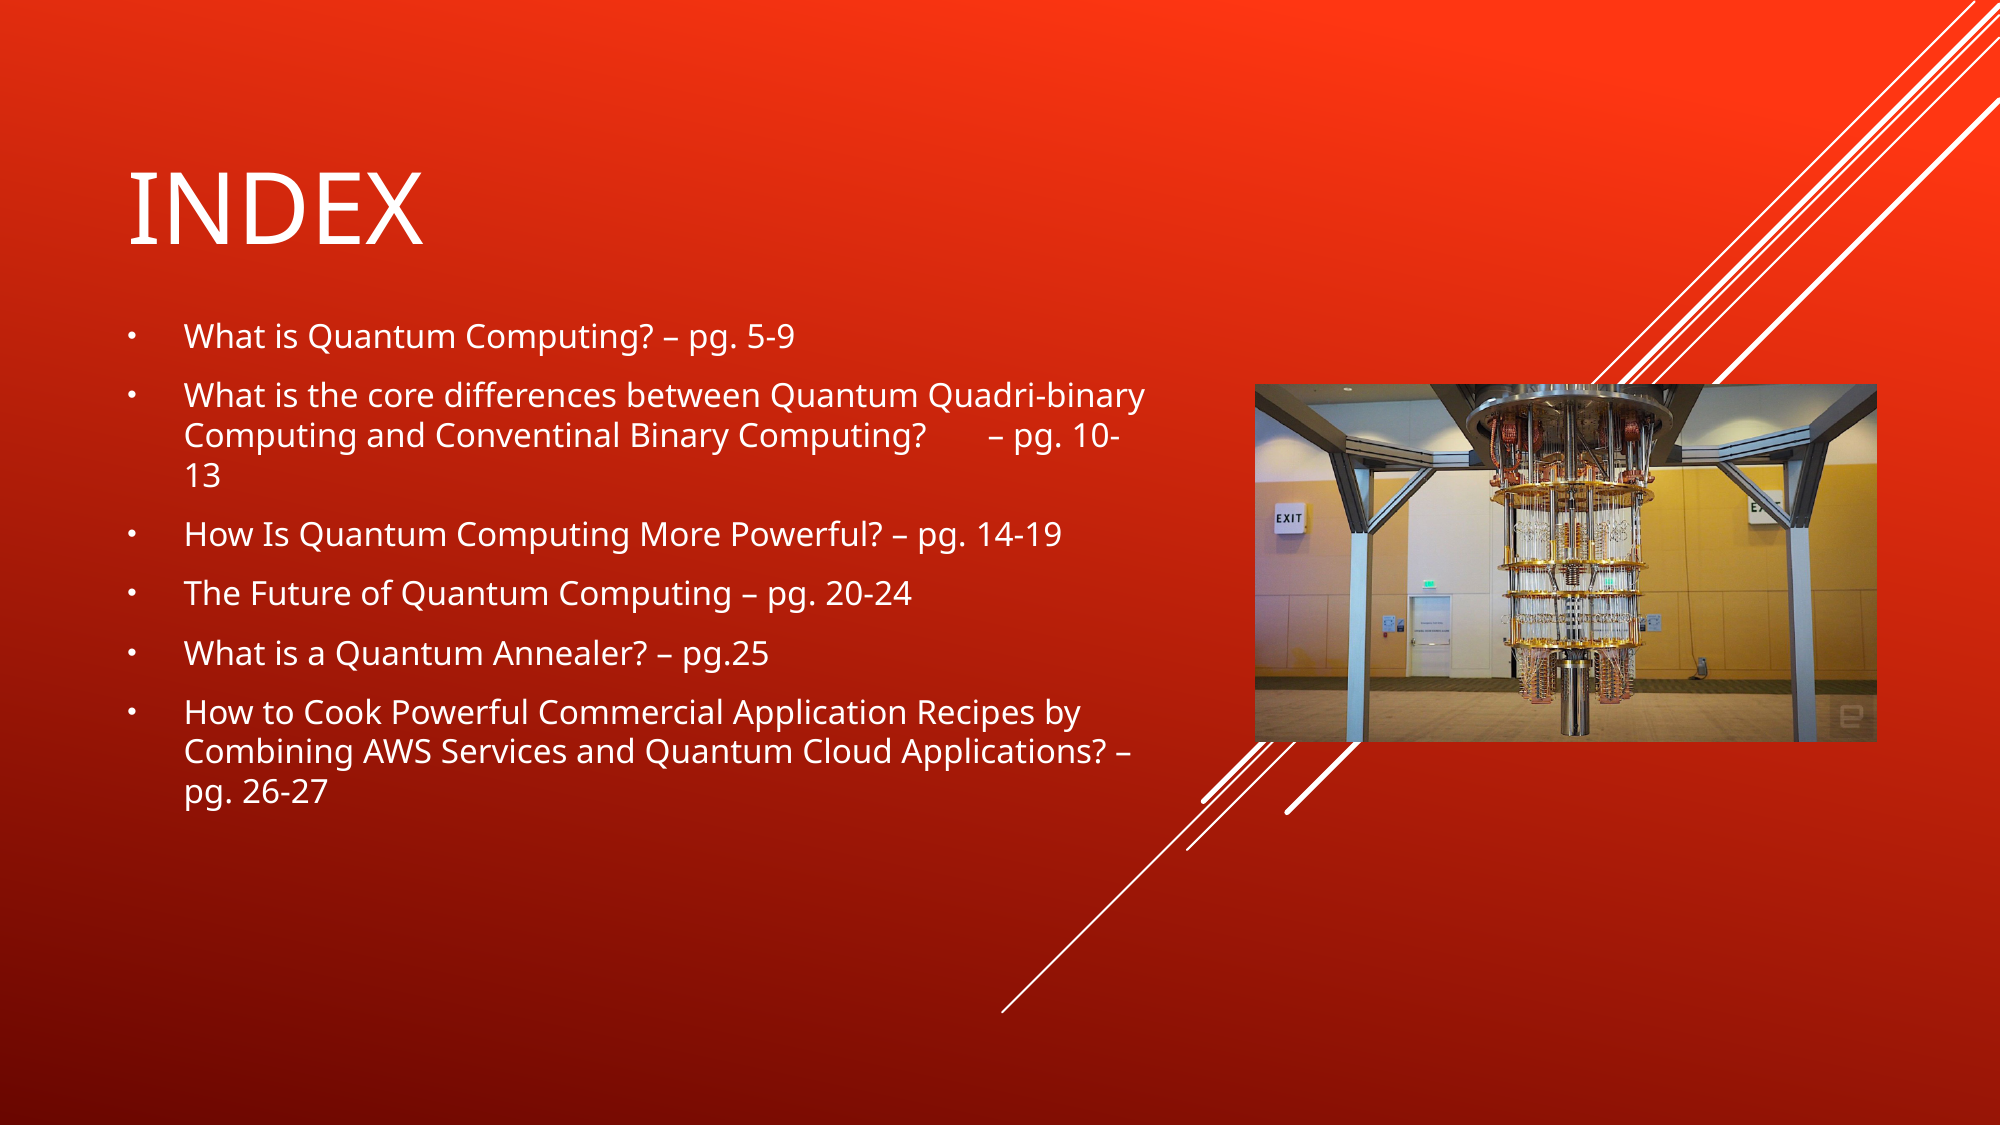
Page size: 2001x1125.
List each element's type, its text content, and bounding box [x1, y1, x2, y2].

title Index [112, 112, 1425, 272]
subtitle What is Quantum Computing? – pg. 5-9 What is the core differences between Quantum Quadri-binary Computing and Conventinal Binary Computing? – pg. 10-13 How Is Quantum Computing More Powerful? – pg. 14-19 The Future of Quantum Computing – pg. 20-24 What is a Quantum Annealer? – pg.25 How to Cook Powerful Commercial Application Recipes by Combining AWS Services and Quantum Cloud Applications? – pg. 26-27 [112, 307, 1164, 841]
picture [1255, 384, 1877, 742]
